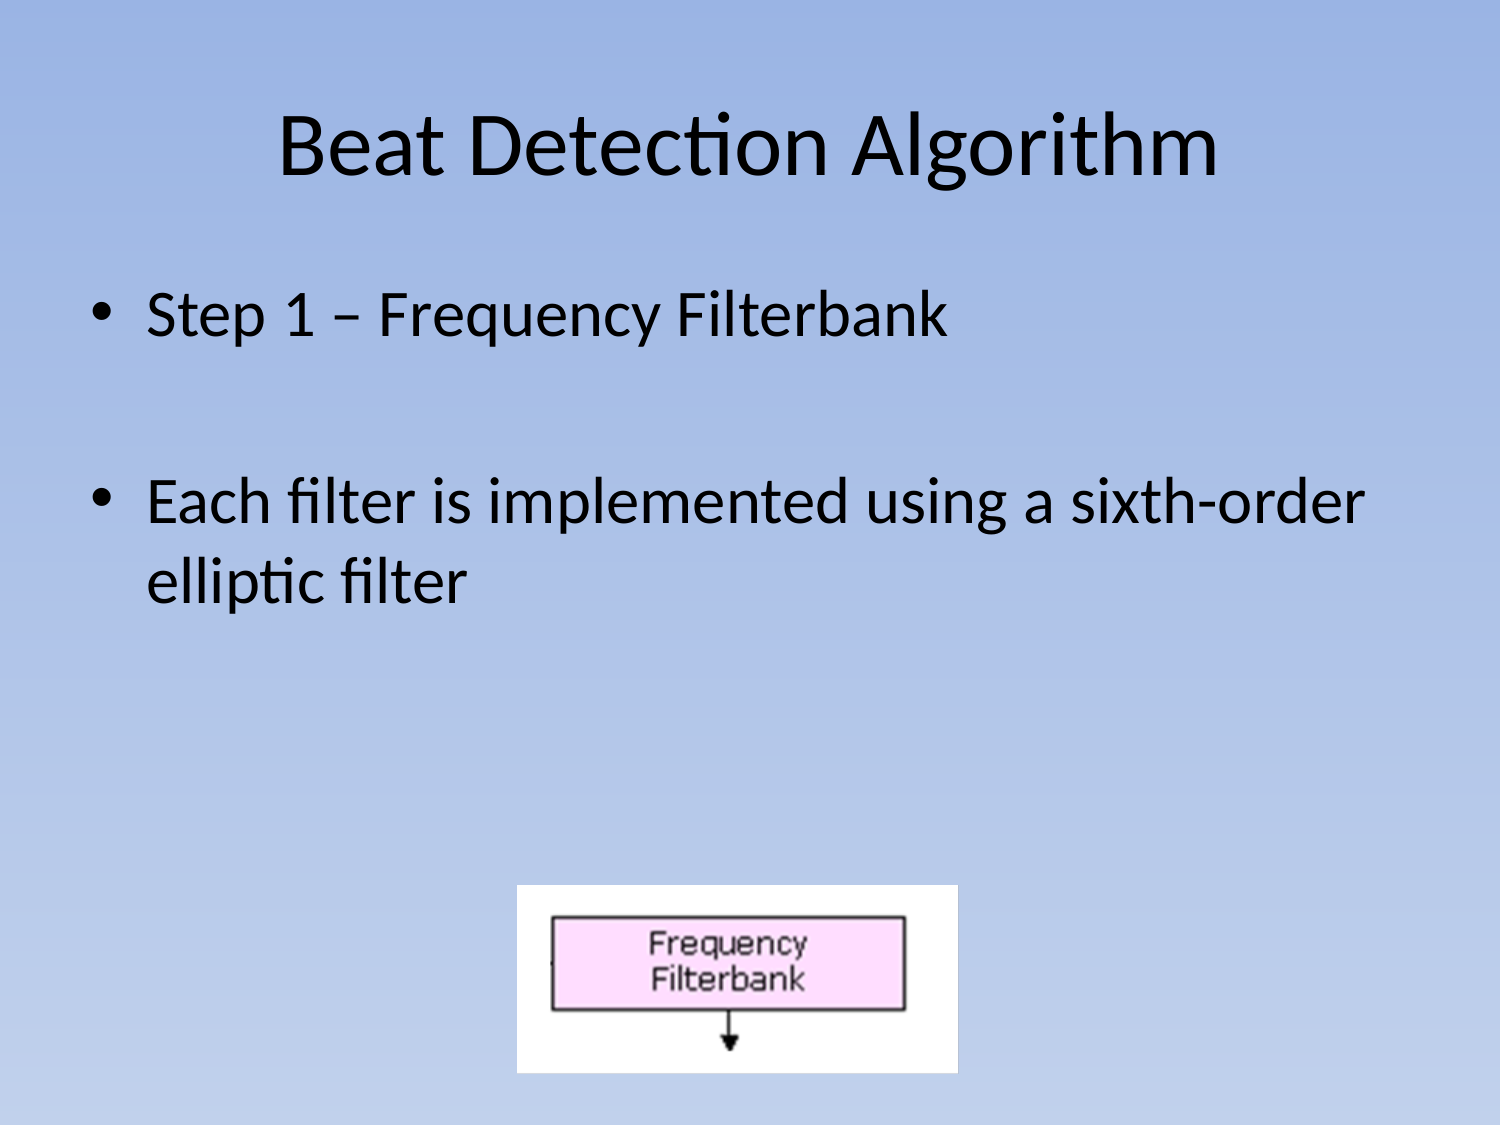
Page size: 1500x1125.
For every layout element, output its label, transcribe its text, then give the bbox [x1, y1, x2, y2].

list Step 1 – Frequency Filterbank Each filter is implemented using a sixth-order elliptic filter [75, 262, 1425, 1005]
picture [516, 885, 960, 1075]
title Beat Detection Algorithm [75, 45, 1425, 233]
